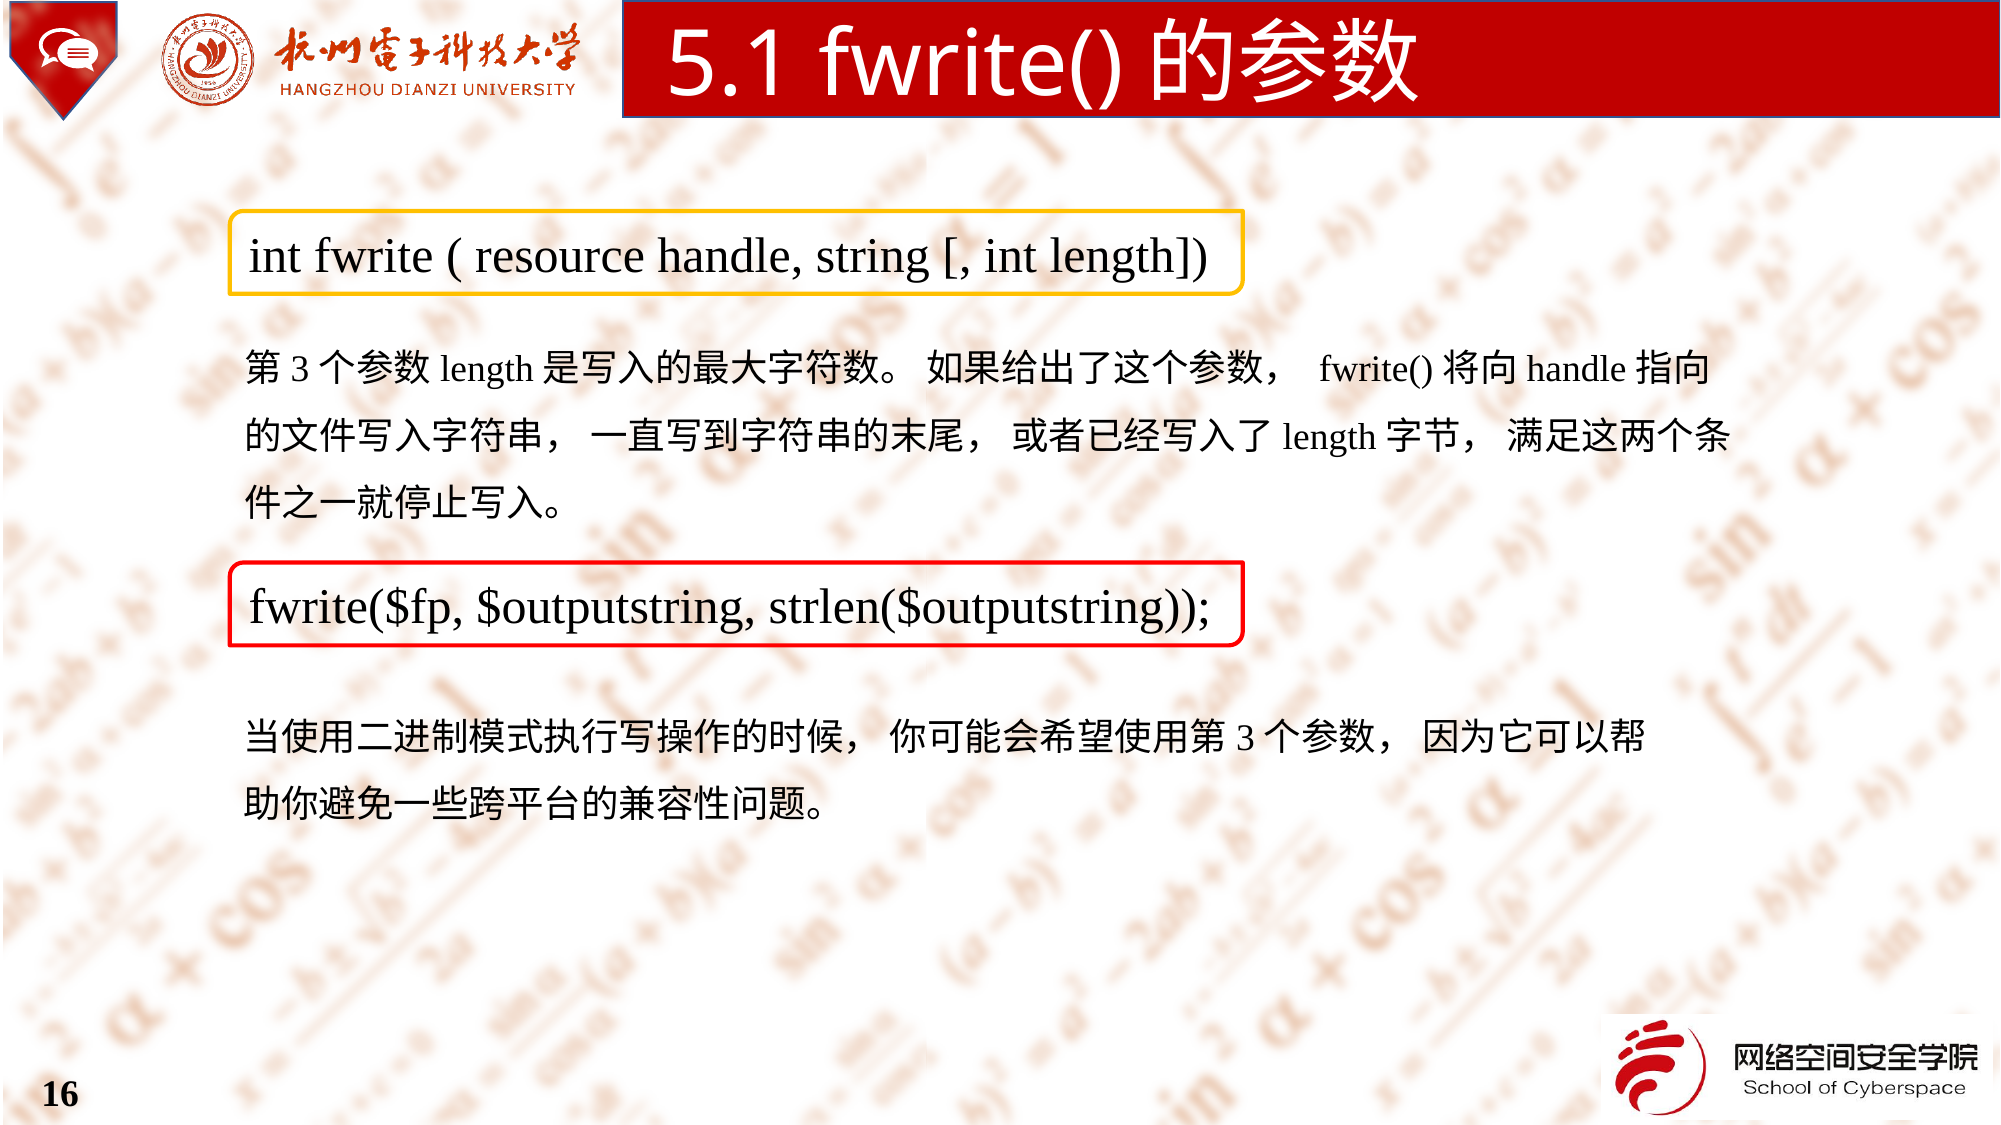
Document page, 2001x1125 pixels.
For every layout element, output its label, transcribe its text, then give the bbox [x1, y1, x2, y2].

text_box 第3个参数length是写入的最大字符数。 如果给出了这个参数， fwrite()将向handle指向 的文件写入字符串， 一直写到字符串的末尾， 或者已经写入了length字节， 满足这两个条 件之一就停止写入。 [229, 314, 1747, 532]
text_box int fwrite ( resource handle, string [, int length]) [229, 210, 1243, 294]
slide_number 16 [26, 1061, 477, 1122]
text_box 当使用二进制模式执行写操作的时候， 你可能会希望使用第3个参数， 因为它可以帮 助你避免一些跨平台的兼容性问题。 [228, 682, 1662, 833]
picture [1601, 1014, 1993, 1120]
text_box fwrite($fp, $outputstring, strlen($outputstring)); [229, 562, 1243, 646]
text_box 5.1 fwrite()的参数 [650, 19, 1976, 98]
picture [155, 10, 591, 108]
